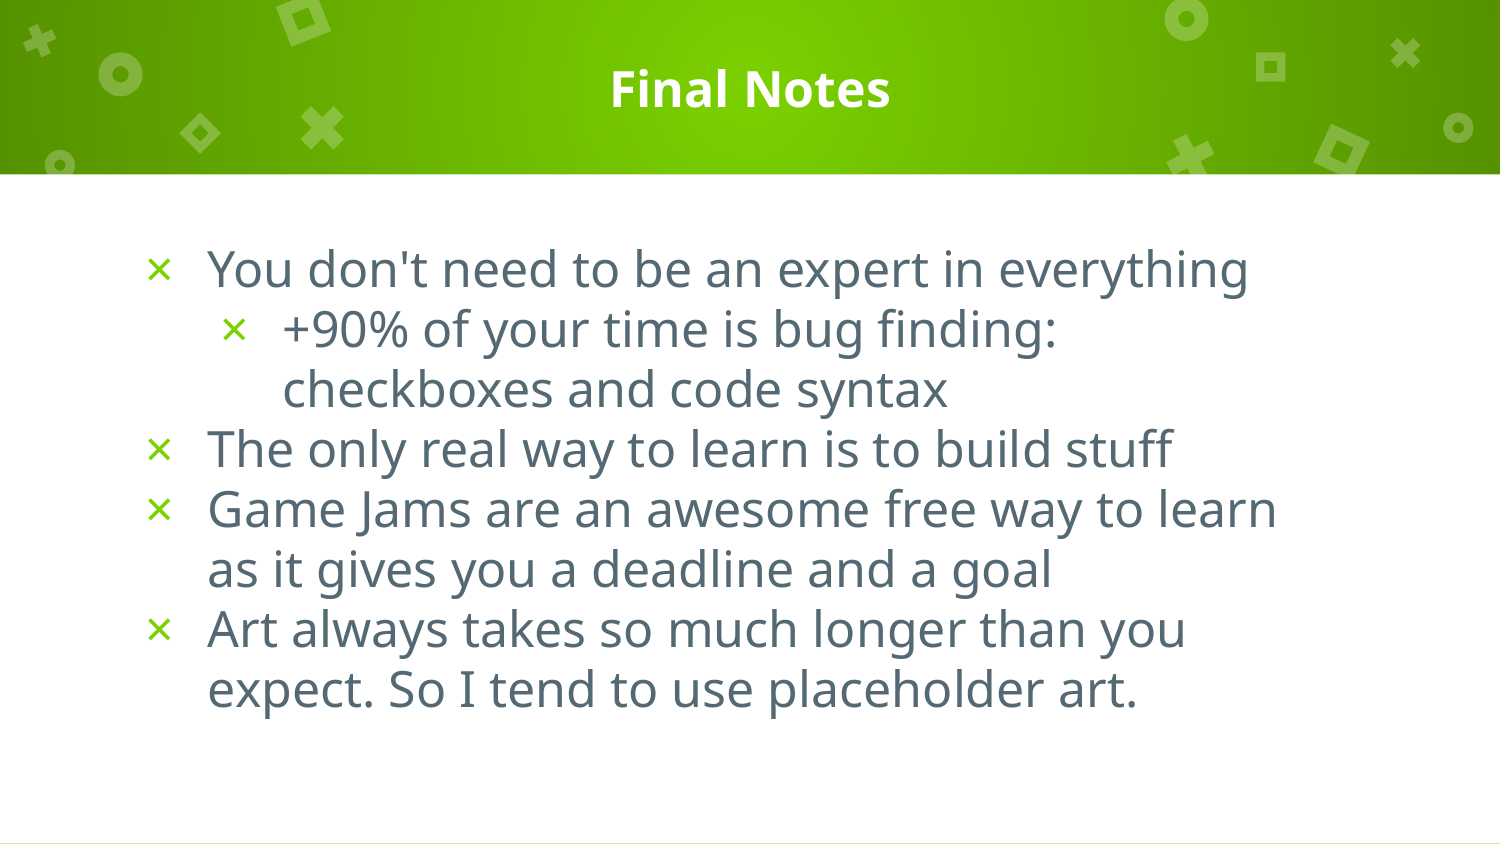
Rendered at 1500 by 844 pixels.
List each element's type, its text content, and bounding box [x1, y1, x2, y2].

list You don't need to be an expert in everything +90% of your time is bug finding: checkboxes and code syntax The only real way to learn is to build stuff Game Jams are an awesome free way to learn as it gives you a deadline and a goal Art always takes so much longer than you expect. So I tend to use placeholder art. [117, 222, 1330, 808]
title Final Notes [75, 0, 1425, 175]
